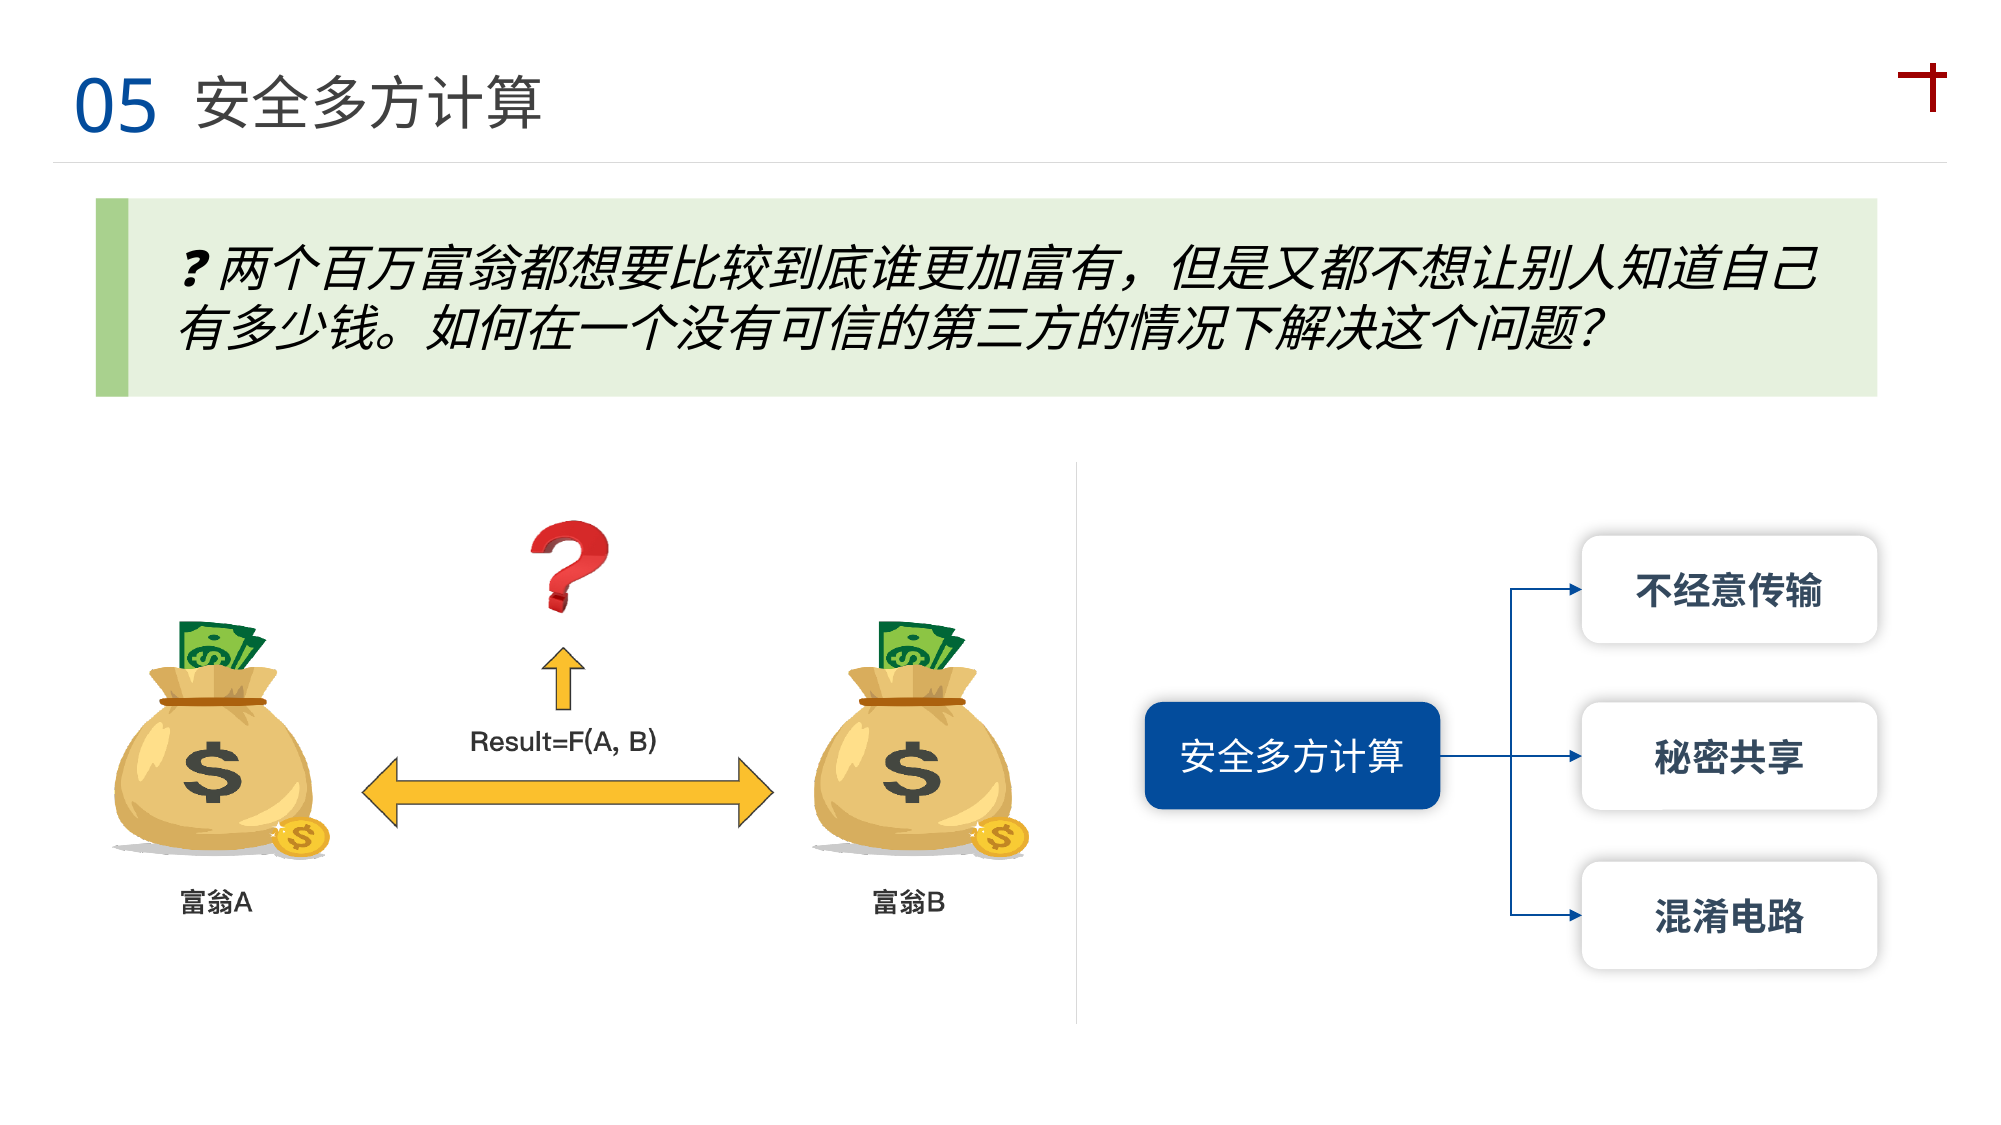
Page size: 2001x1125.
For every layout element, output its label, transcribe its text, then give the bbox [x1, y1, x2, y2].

text_box 安全多方计算 [1143, 700, 1440, 811]
picture [95, 497, 1046, 959]
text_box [95, 198, 1878, 397]
text_box 混淆电路 [1580, 860, 1879, 971]
text_box 05 [53, 50, 179, 156]
text_box 不经意传输 [1580, 534, 1879, 645]
text_box 安全多方计算 [179, 58, 740, 144]
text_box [1897, 62, 1947, 113]
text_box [1440, 755, 1582, 916]
text_box 秘密共享 [1582, 701, 1879, 811]
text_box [1440, 589, 1582, 755]
